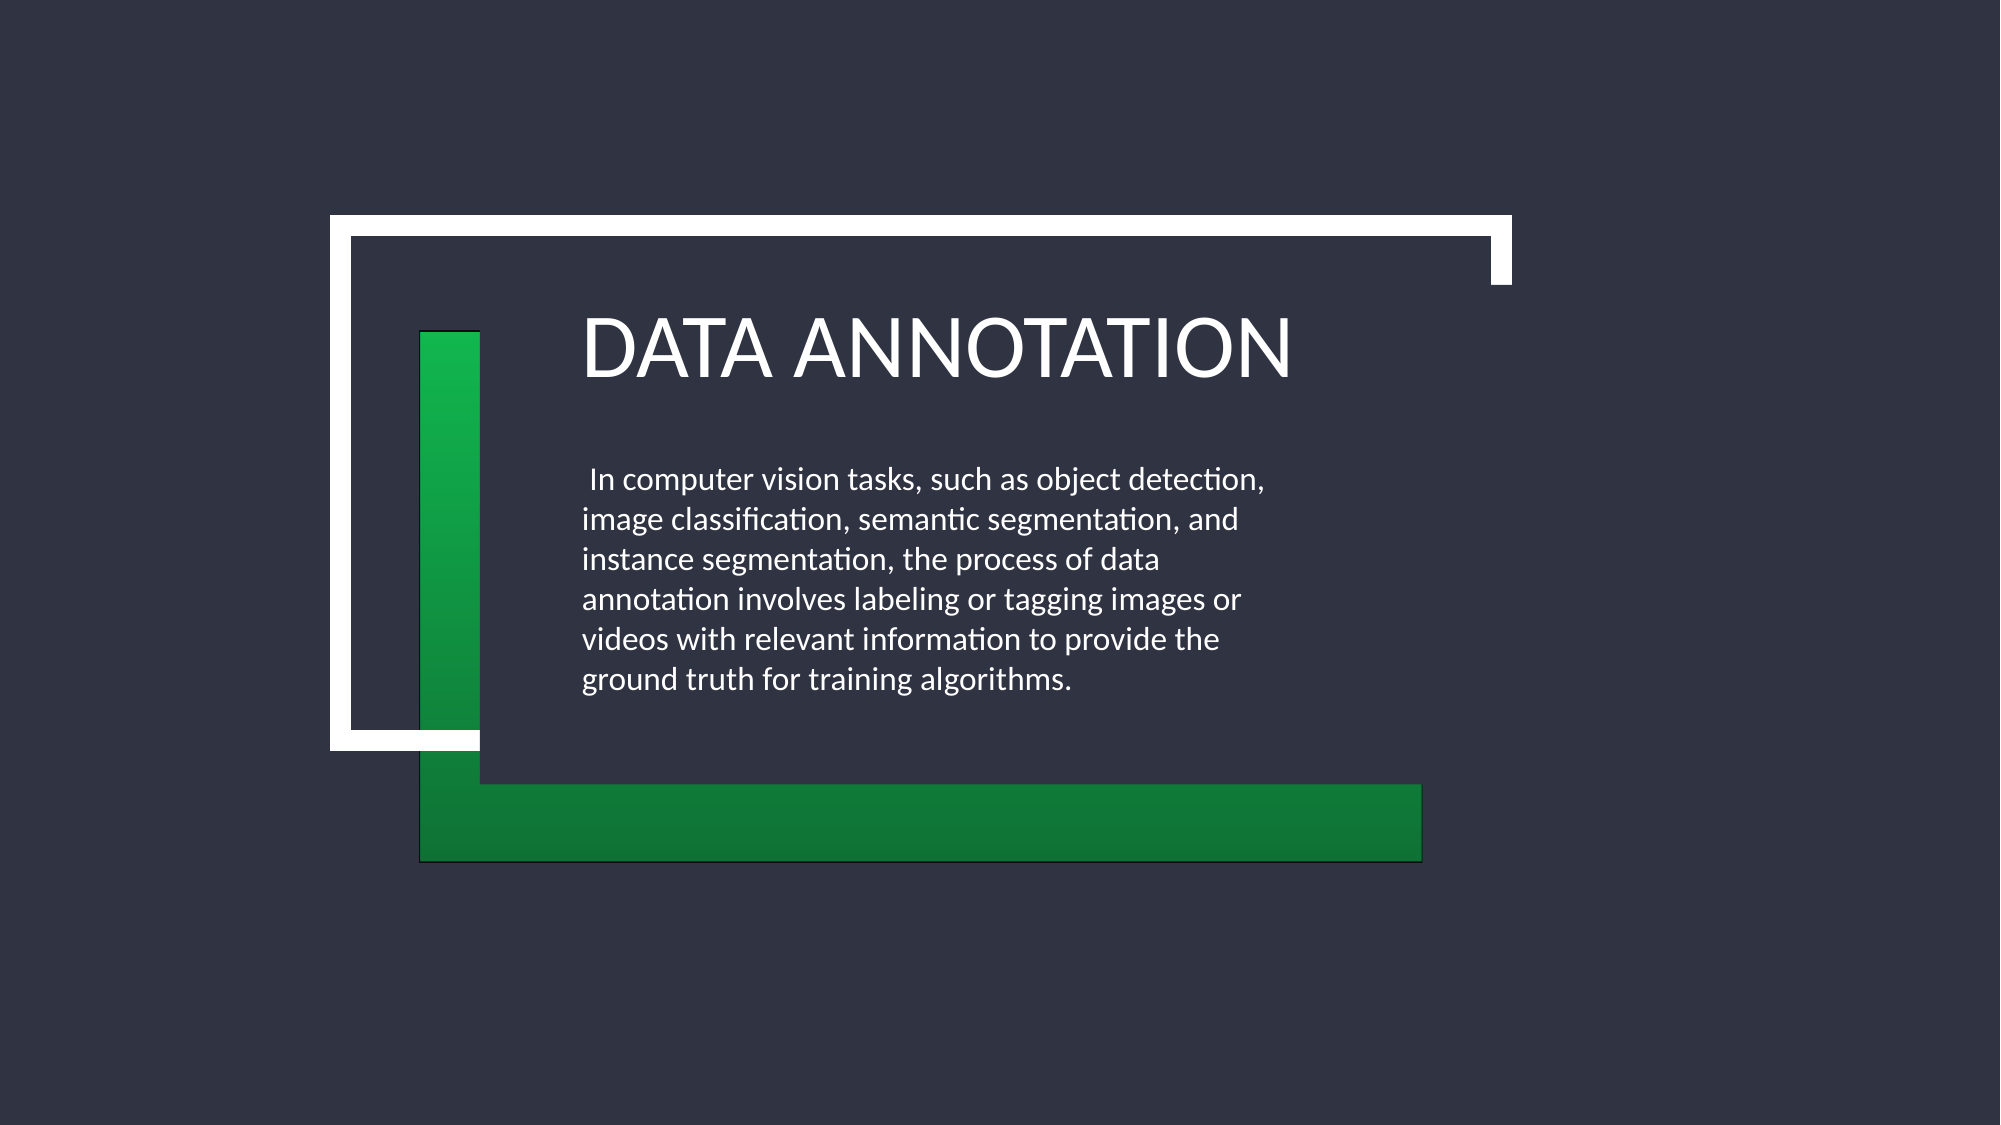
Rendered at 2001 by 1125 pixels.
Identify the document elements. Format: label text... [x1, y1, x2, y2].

text_box In computer vision tasks, such as object detection, image classification, semantic segmentation, and instance segmentation, the process of data annotation involves labeling or tagging images or videos with relevant information to provide the ground truth for training algorithms. [567, 449, 1290, 705]
text_box DATA ANNOTATION [567, 278, 1330, 404]
